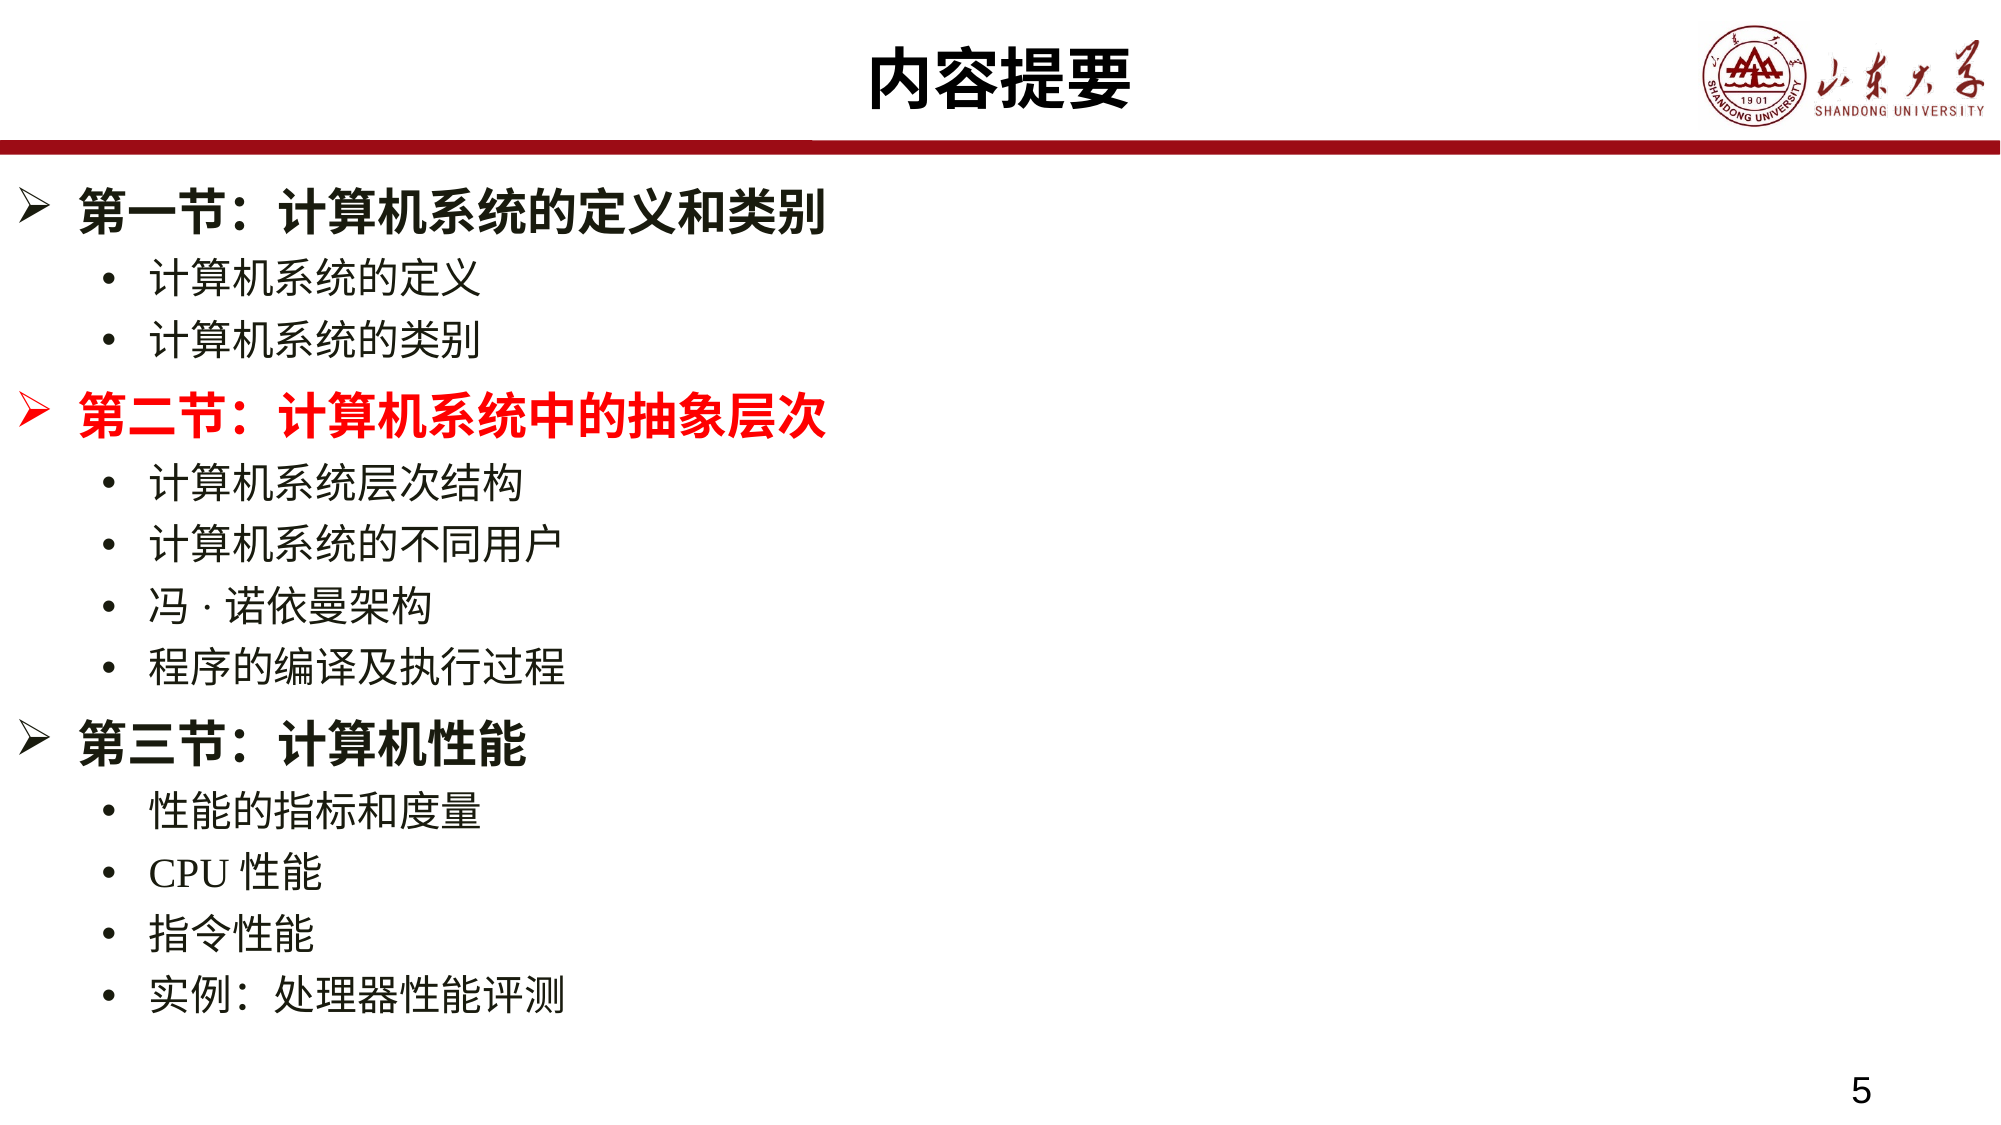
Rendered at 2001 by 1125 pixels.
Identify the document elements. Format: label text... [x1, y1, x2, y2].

title 内容提要 [0, 39, 2000, 152]
list 第一节：计算机系统的定义和类别 计算机系统的定义 计算机系统的类别 第二节：计算机系统中的抽象层次 计算机系统层次结构 计算机系统的不同用户 冯·诺依曼架构 程序的编译及执行过程 第三节：计算机性能 性能的指标和度量 CPU性能 指令性能 实例：处理器性能评测 [0, 177, 2000, 1021]
picture [1698, 21, 1810, 39]
slide_number 5 [1836, 1058, 2000, 1125]
